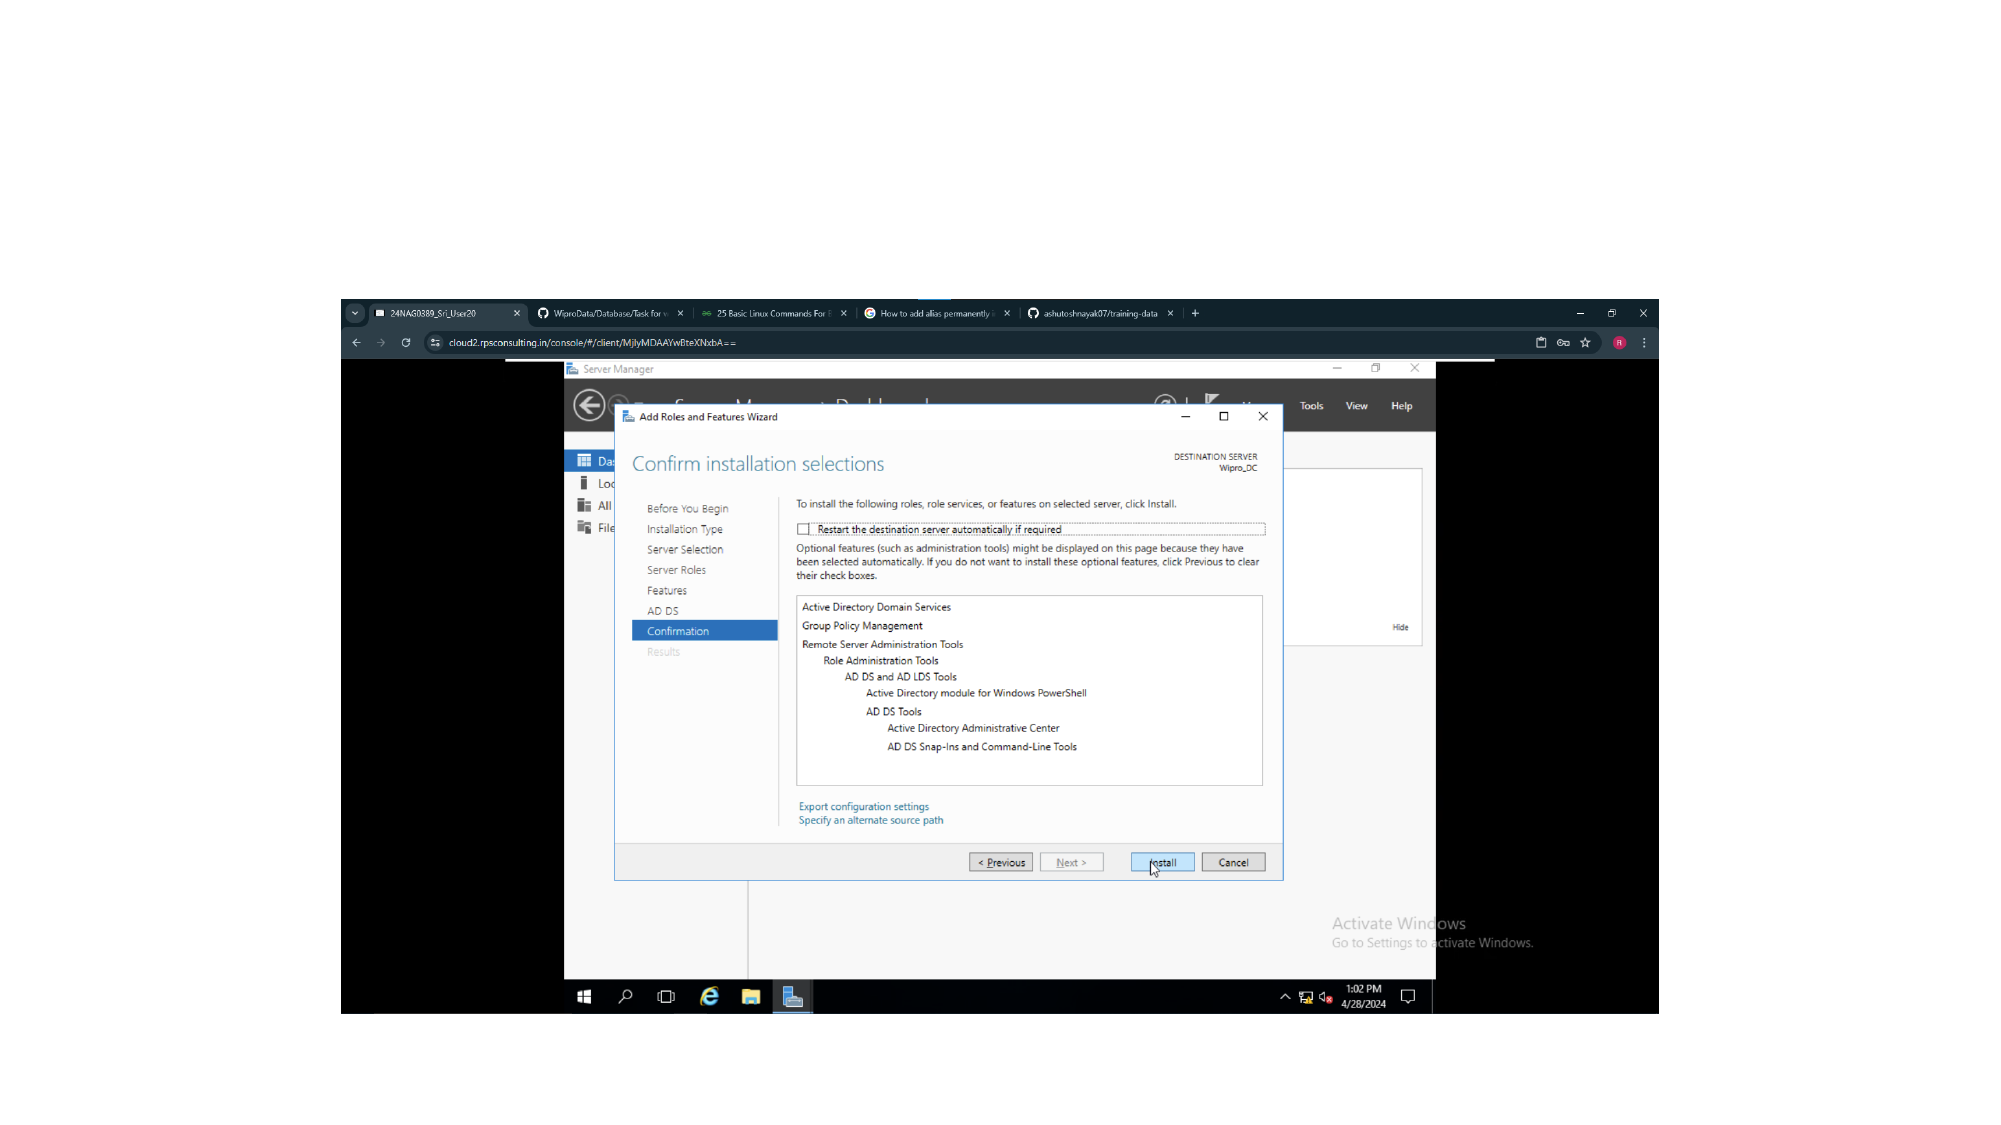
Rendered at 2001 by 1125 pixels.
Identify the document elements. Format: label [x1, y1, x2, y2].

list [341, 299, 1659, 1014]
